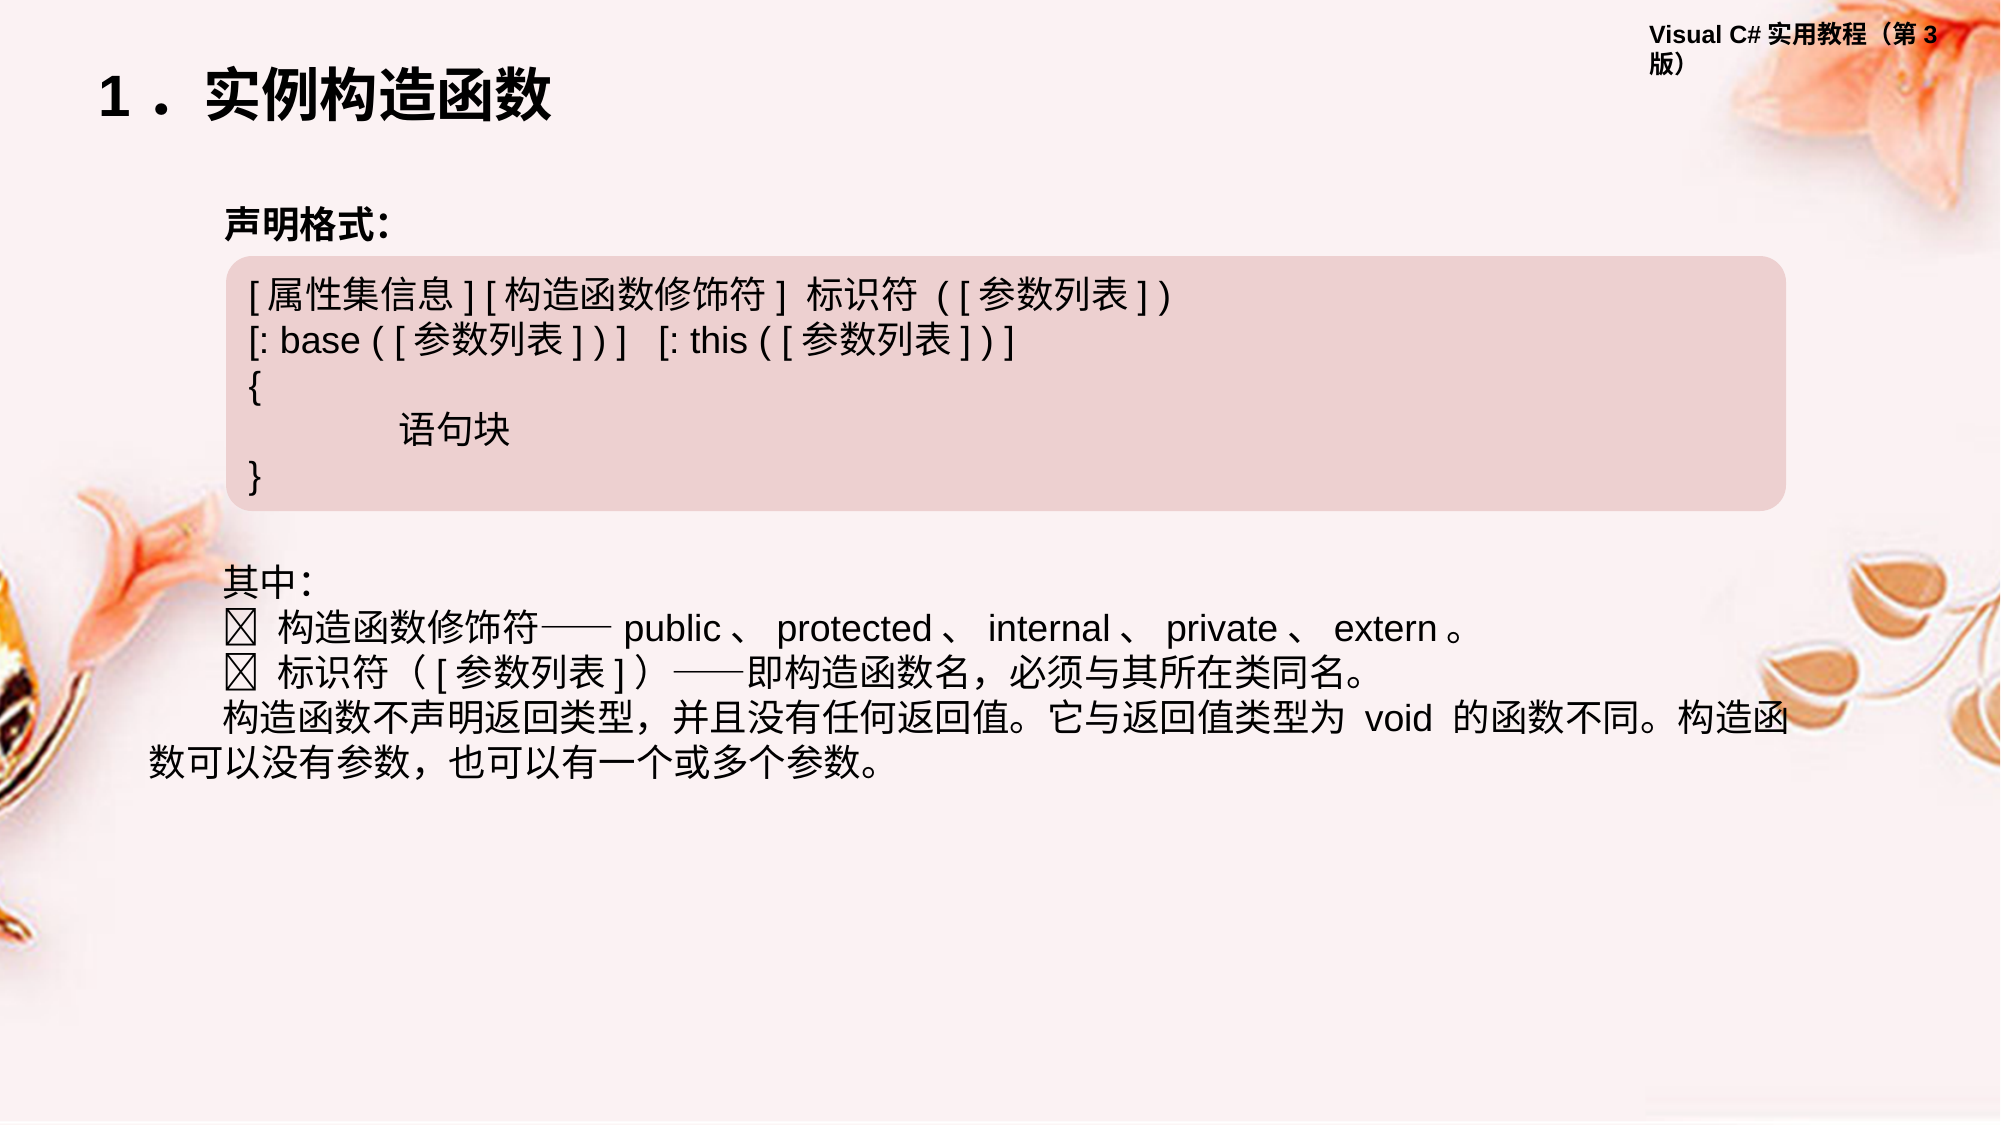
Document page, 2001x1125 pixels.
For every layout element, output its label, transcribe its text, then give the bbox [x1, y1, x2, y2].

text_box [属性集信息] [构造函数修饰符] 标识符 ( [参数列表] ) [: base ( [参数列表] ) ] [: this ( [参数列表] ) ] { 语句块 } [226, 256, 1787, 512]
text_box 1．实例构造函数 [83, 58, 773, 136]
text_box 其中：  构造函数修饰符——public、protected、internal、private、extern。  标识符（[参数列表]）——即构造函数名，必须与其所在类同名。 构造函数不声明返回类型，并且没有任何返回值。它与返回值类型为 void 的函数不同。构造函数可以没有参数，也可以有一个或多个参数。 [134, 551, 1834, 836]
text_box 声明格式： [209, 193, 428, 254]
picture [0, 0, 2001, 1125]
